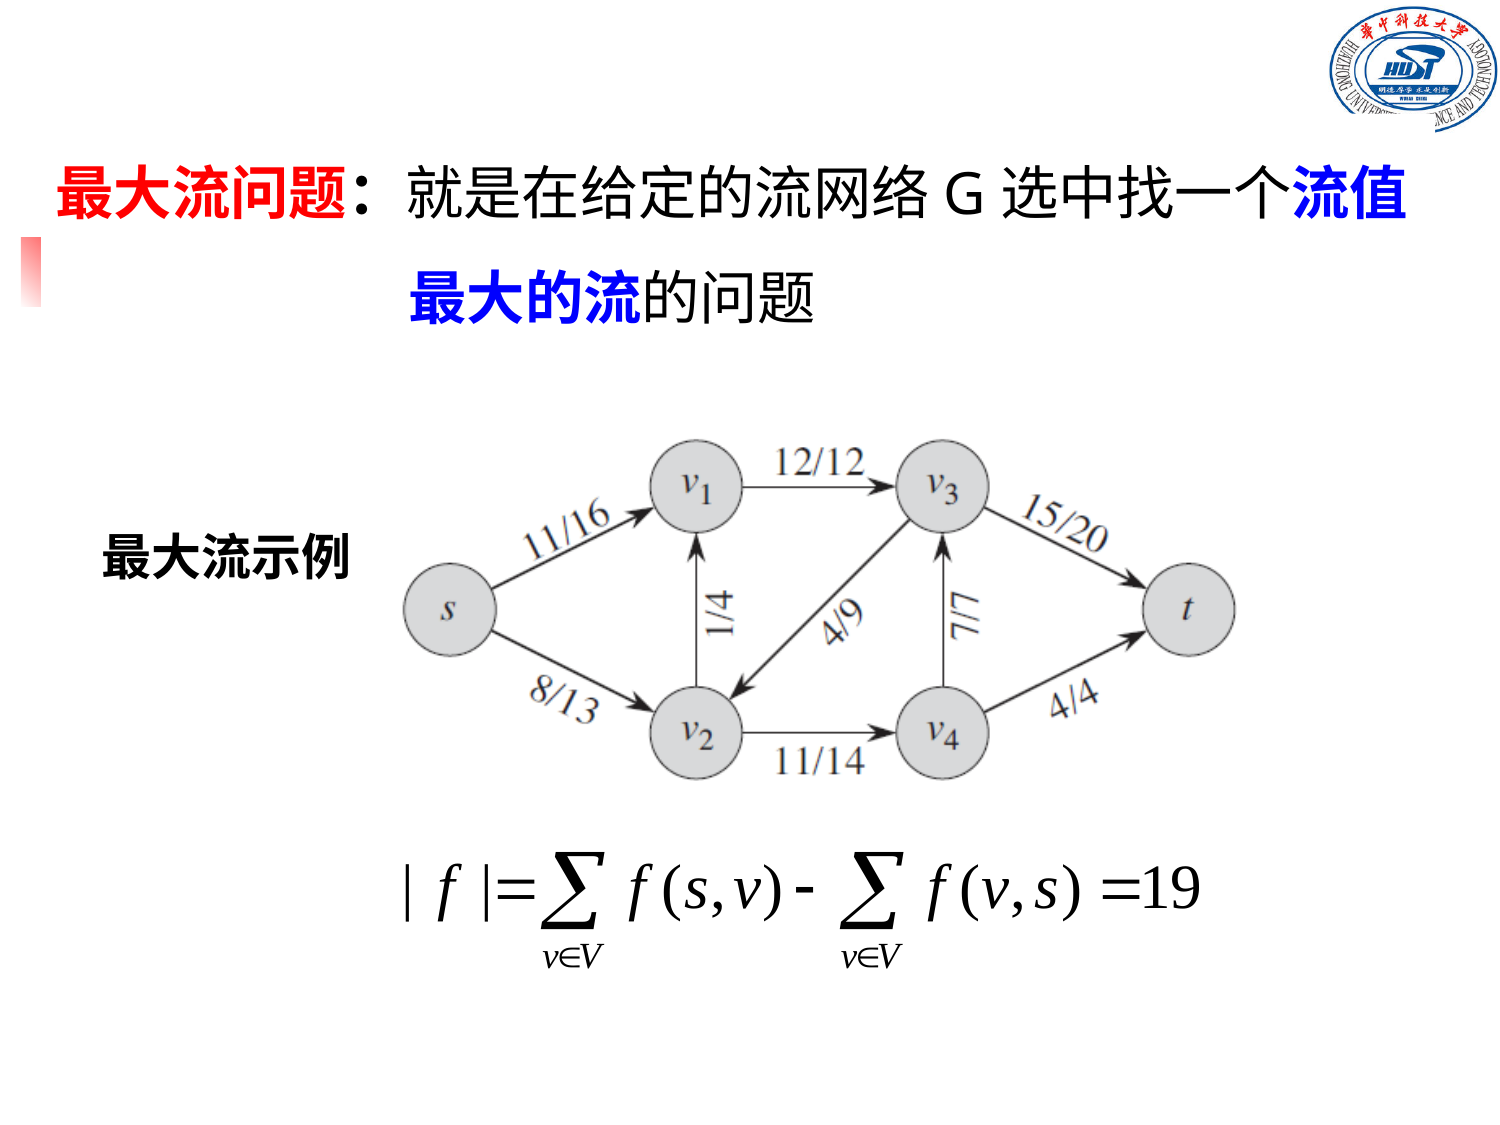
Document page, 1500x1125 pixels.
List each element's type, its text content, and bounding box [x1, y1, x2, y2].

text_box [395, 840, 1212, 983]
picture [1328, 5, 1498, 135]
picture [395, 407, 1250, 794]
text_box 最大流问题：就是在给定的流网络G选中找一个流值最大的流的问题 最大流示例 [41, 113, 1436, 833]
